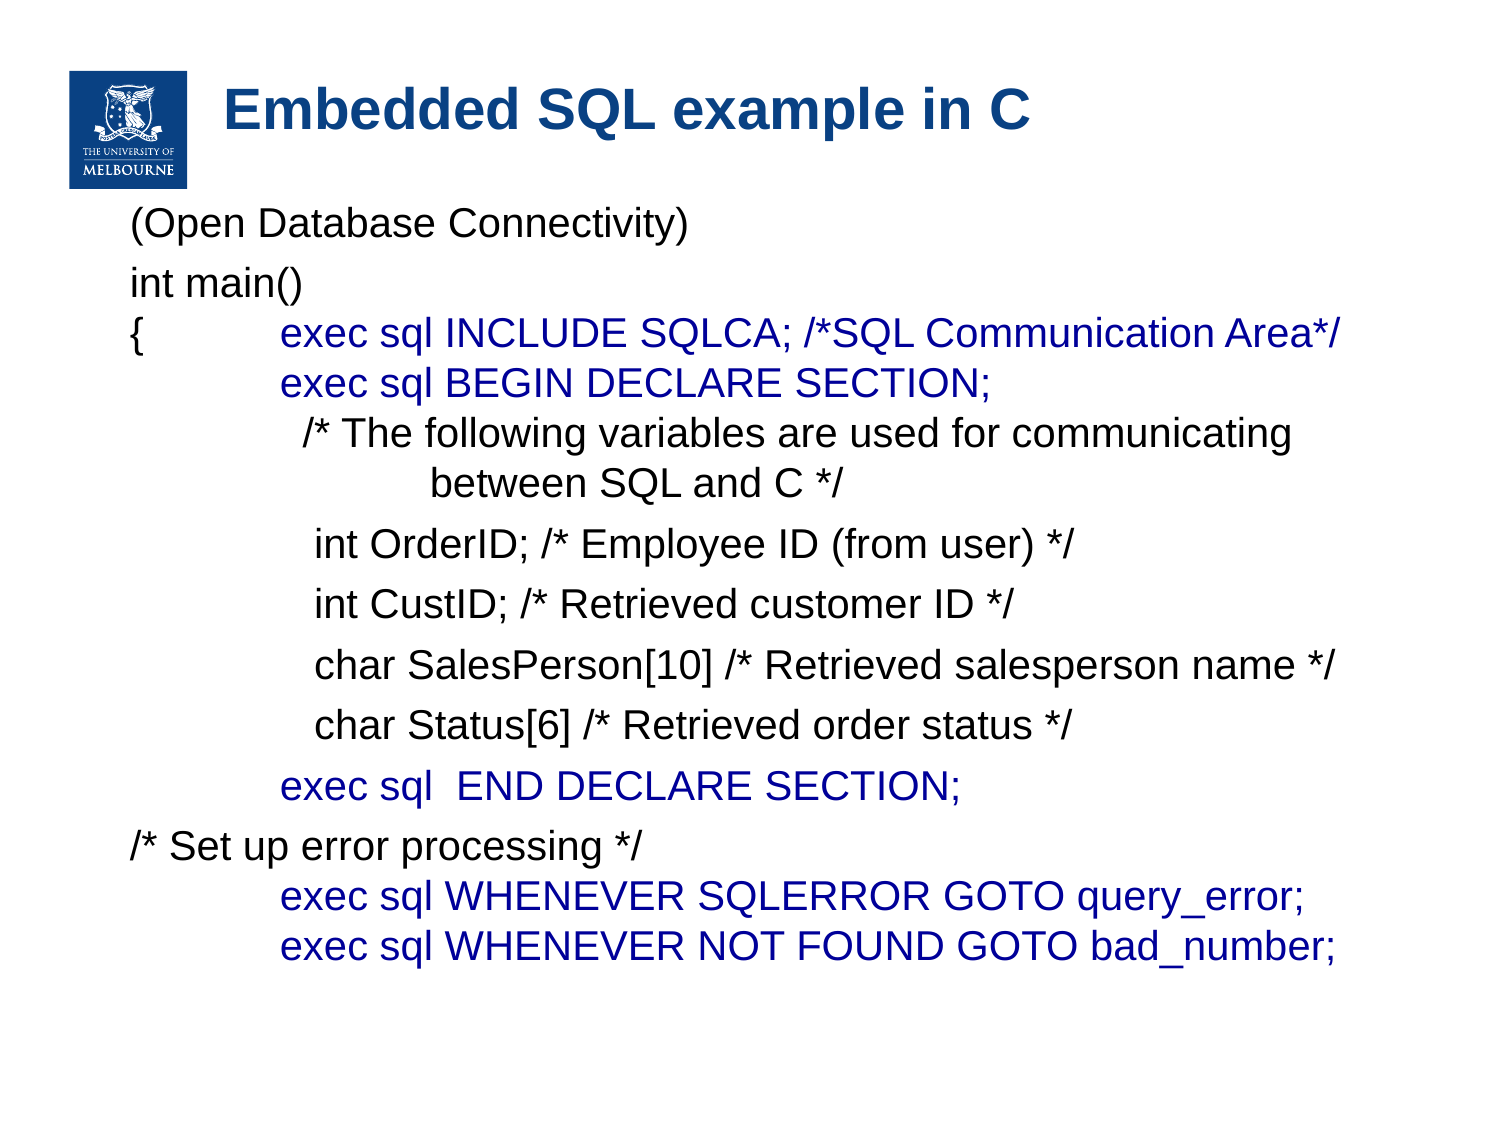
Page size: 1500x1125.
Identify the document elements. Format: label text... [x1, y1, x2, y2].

list (Open Database Connectivity) int main() { exec sql INCLUDE SQLCA; /*SQL Communication Area*/ exec sql BEGIN DECLARE SECTION; /* The following variables are used for communicating between SQL and C */ int OrderID; /* Employee ID (from user) */ int CustID; /* Retrieved customer ID */ char SalesPerson[10] /* Retrieved salesperson name */ char Status[6] /* Retrieved order status */ exec sql END DECLARE SECTION; /* Set up error processing */ exec sql WHENEVER SQLERROR GOTO query_error; exec sql WHENEVER NOT FOUND GOTO bad_number; [114, 188, 1470, 1061]
title Embedded SQL example in C [208, 64, 1443, 188]
